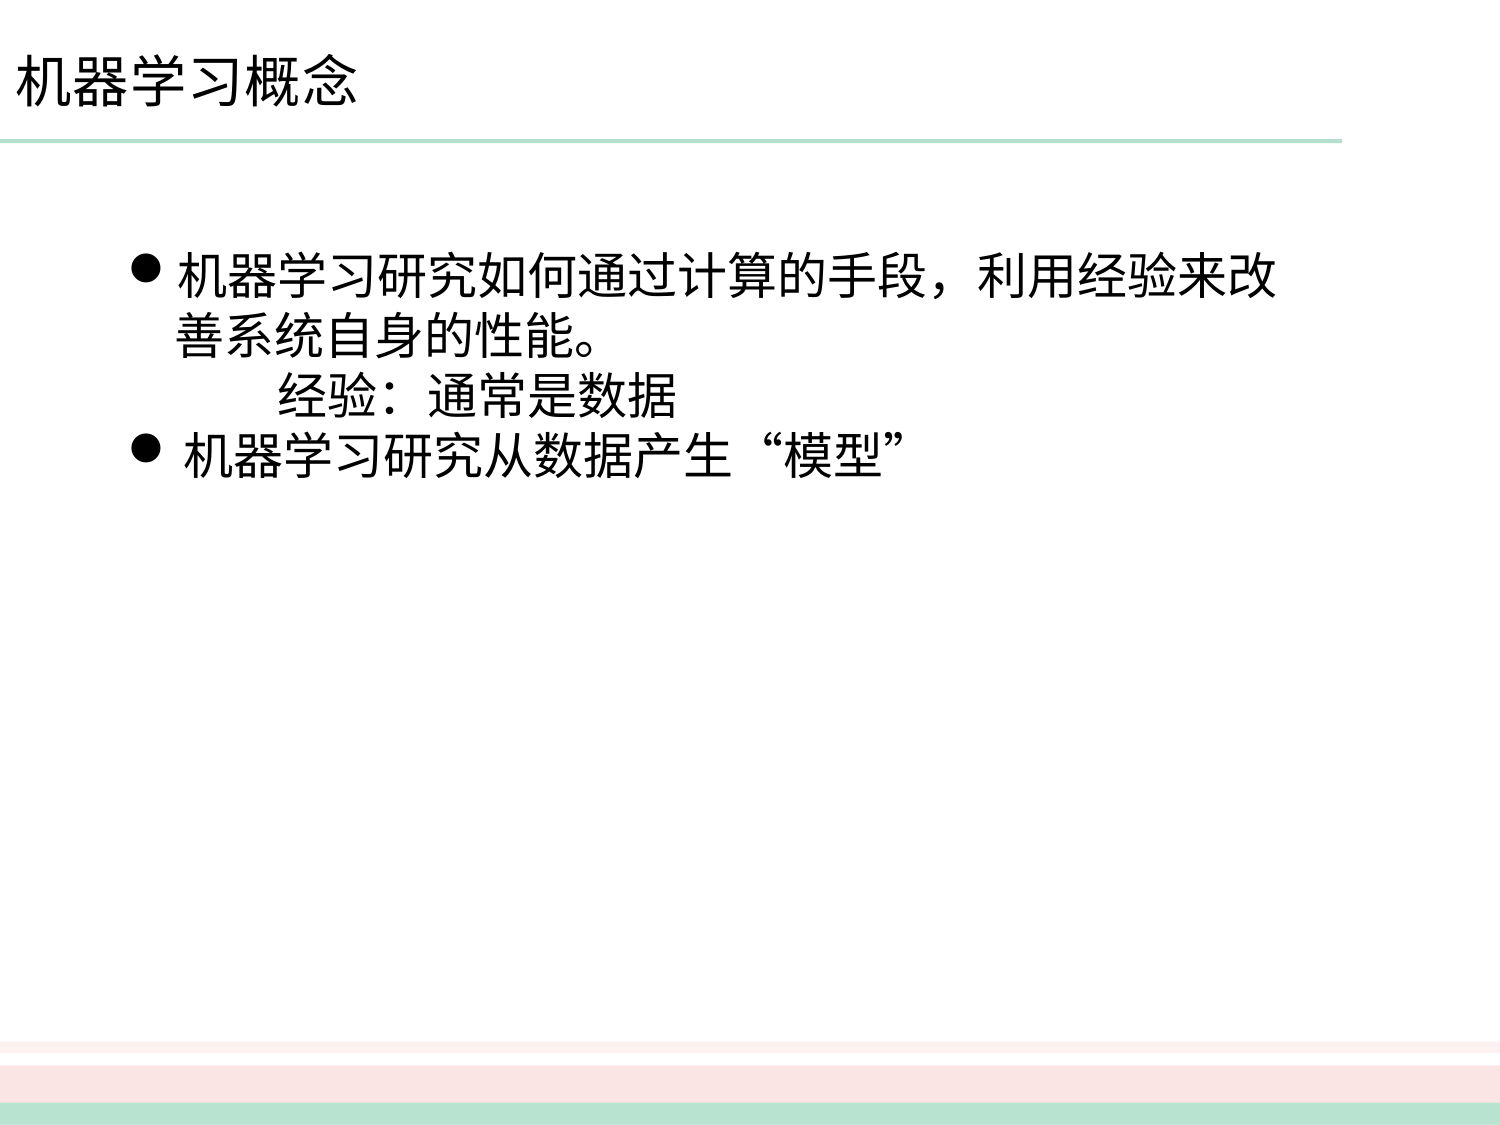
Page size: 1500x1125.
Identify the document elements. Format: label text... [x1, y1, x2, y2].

text_box 机器学习研究如何通过计算的手段，利用经验来改善系统自身的性能。 经验：通常是数据 机器学习研究从数据产生“模型” [112, 237, 1325, 628]
picture [0, 0, 1500, 1125]
text_box 机器学习概念 [13, 45, 535, 116]
text_box [62, 204, 1400, 950]
